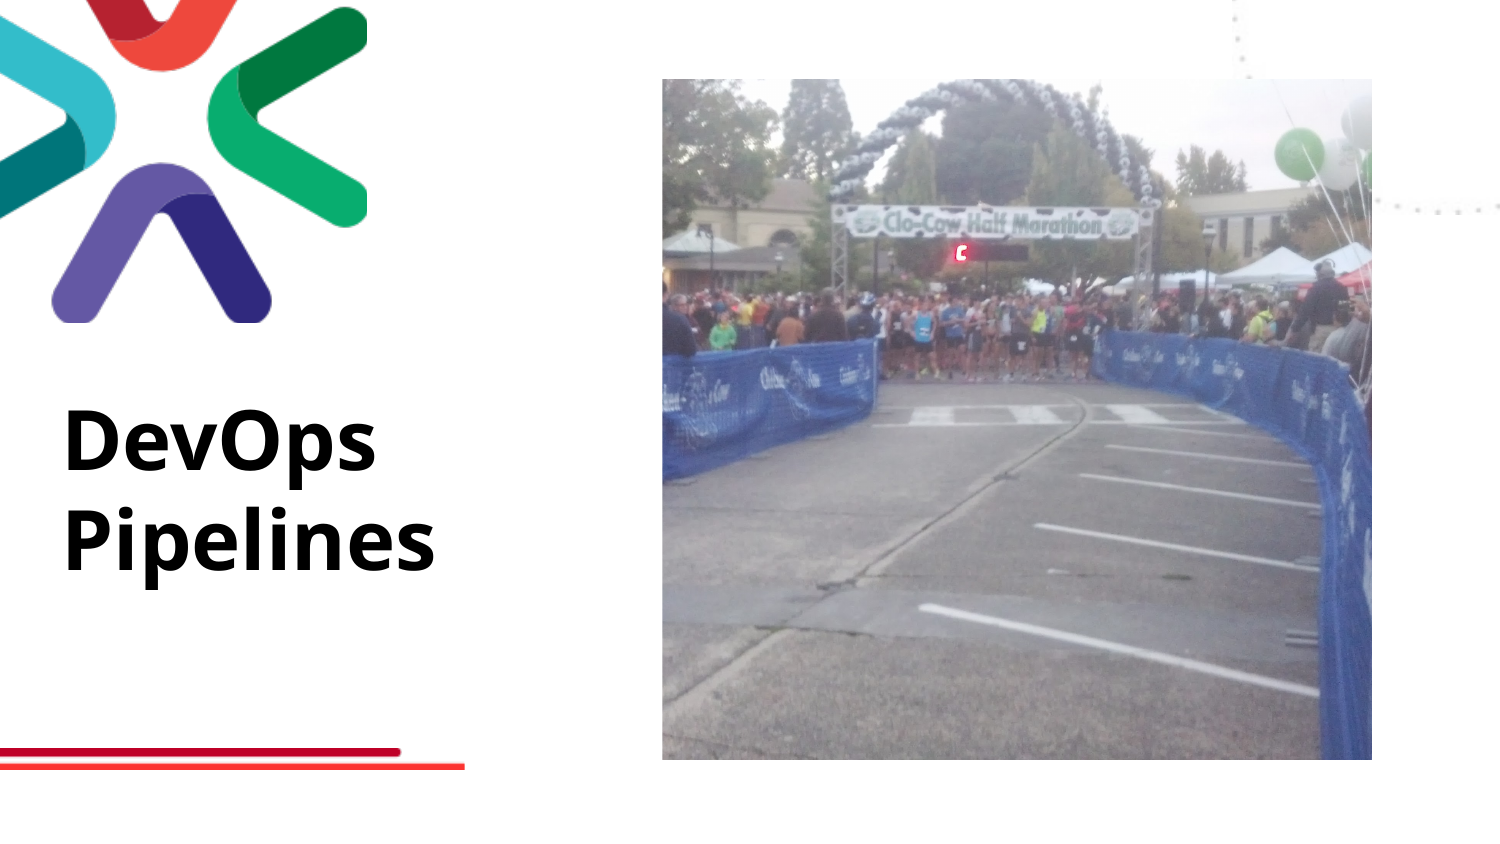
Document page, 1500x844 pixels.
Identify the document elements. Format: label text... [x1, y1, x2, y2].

list DevOps Pipelines [46, 379, 619, 638]
picture [662, 0, 1500, 765]
